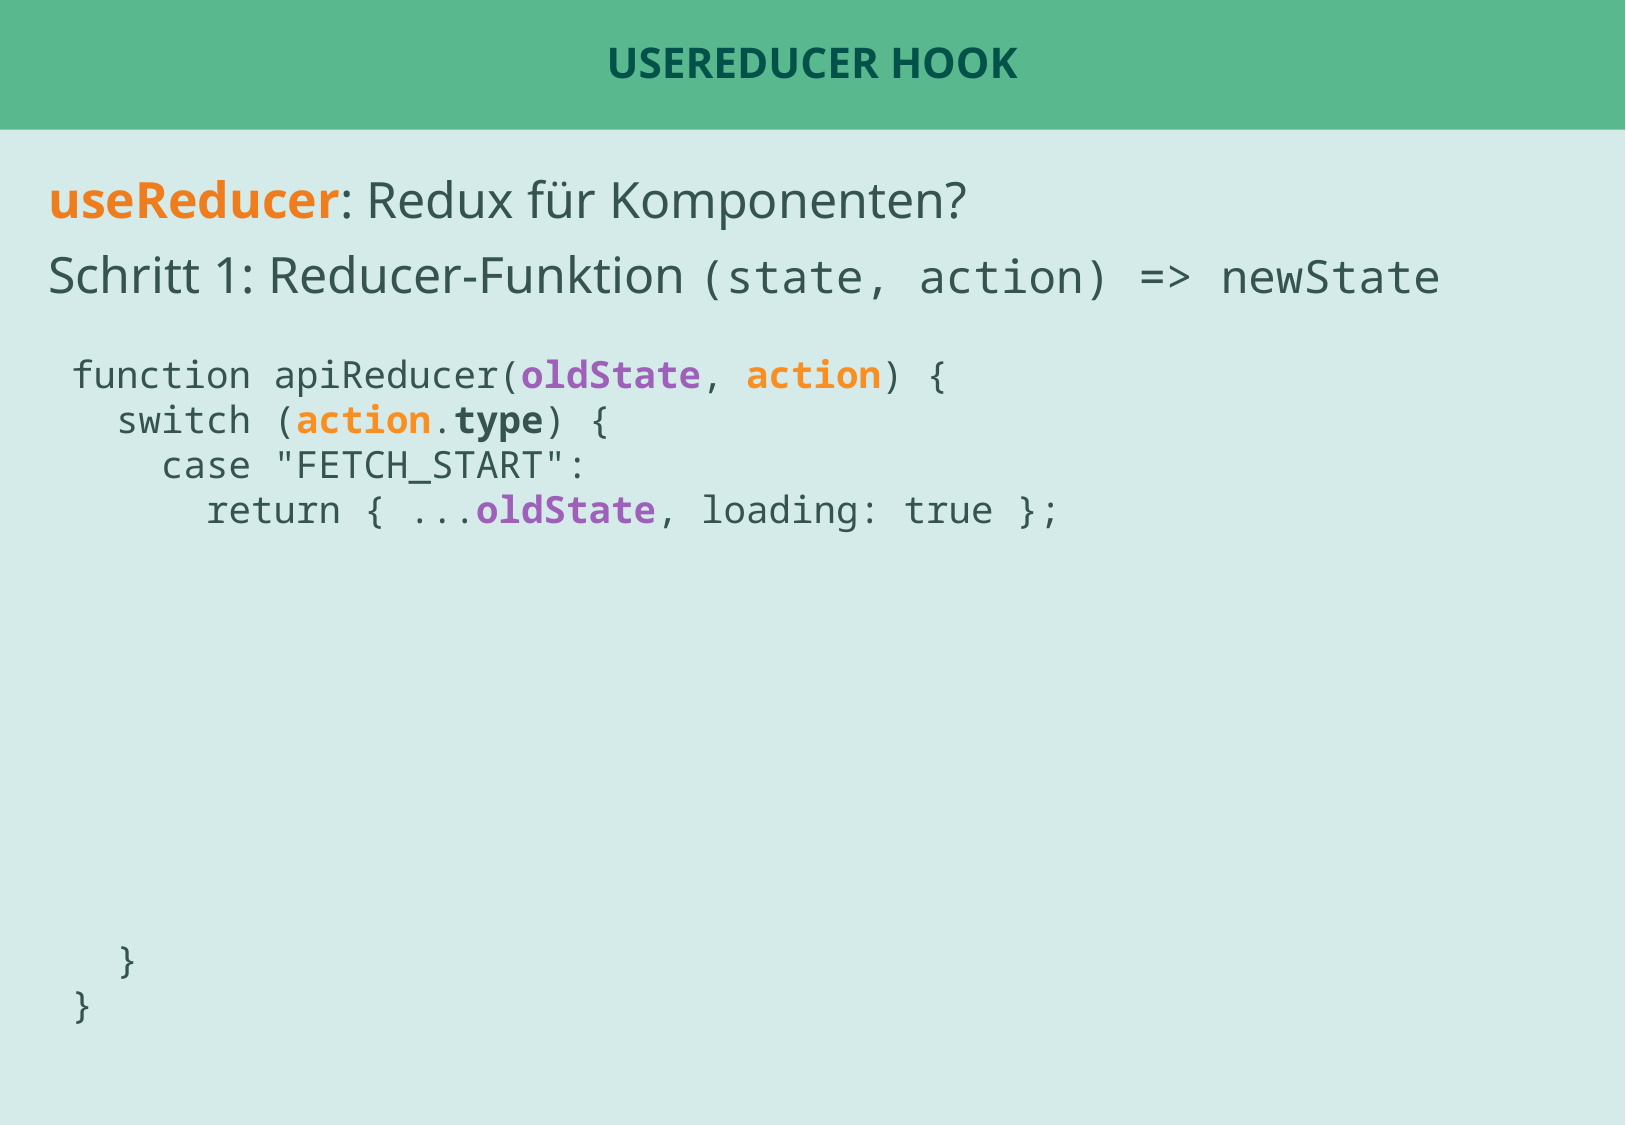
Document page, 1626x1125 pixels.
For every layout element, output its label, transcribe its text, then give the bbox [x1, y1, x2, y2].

list useReducer: Redux für Komponenten? Schritt 1: Reducer-Funktion (state, action) => newState [33, 168, 1592, 1043]
text_box function apiReducer(oldState, action) { switch (action.type) { case "FETCH_START": return { ...oldState, loading: true }; } } [56, 343, 1625, 1034]
title useReducer Hook [0, 0, 1625, 130]
